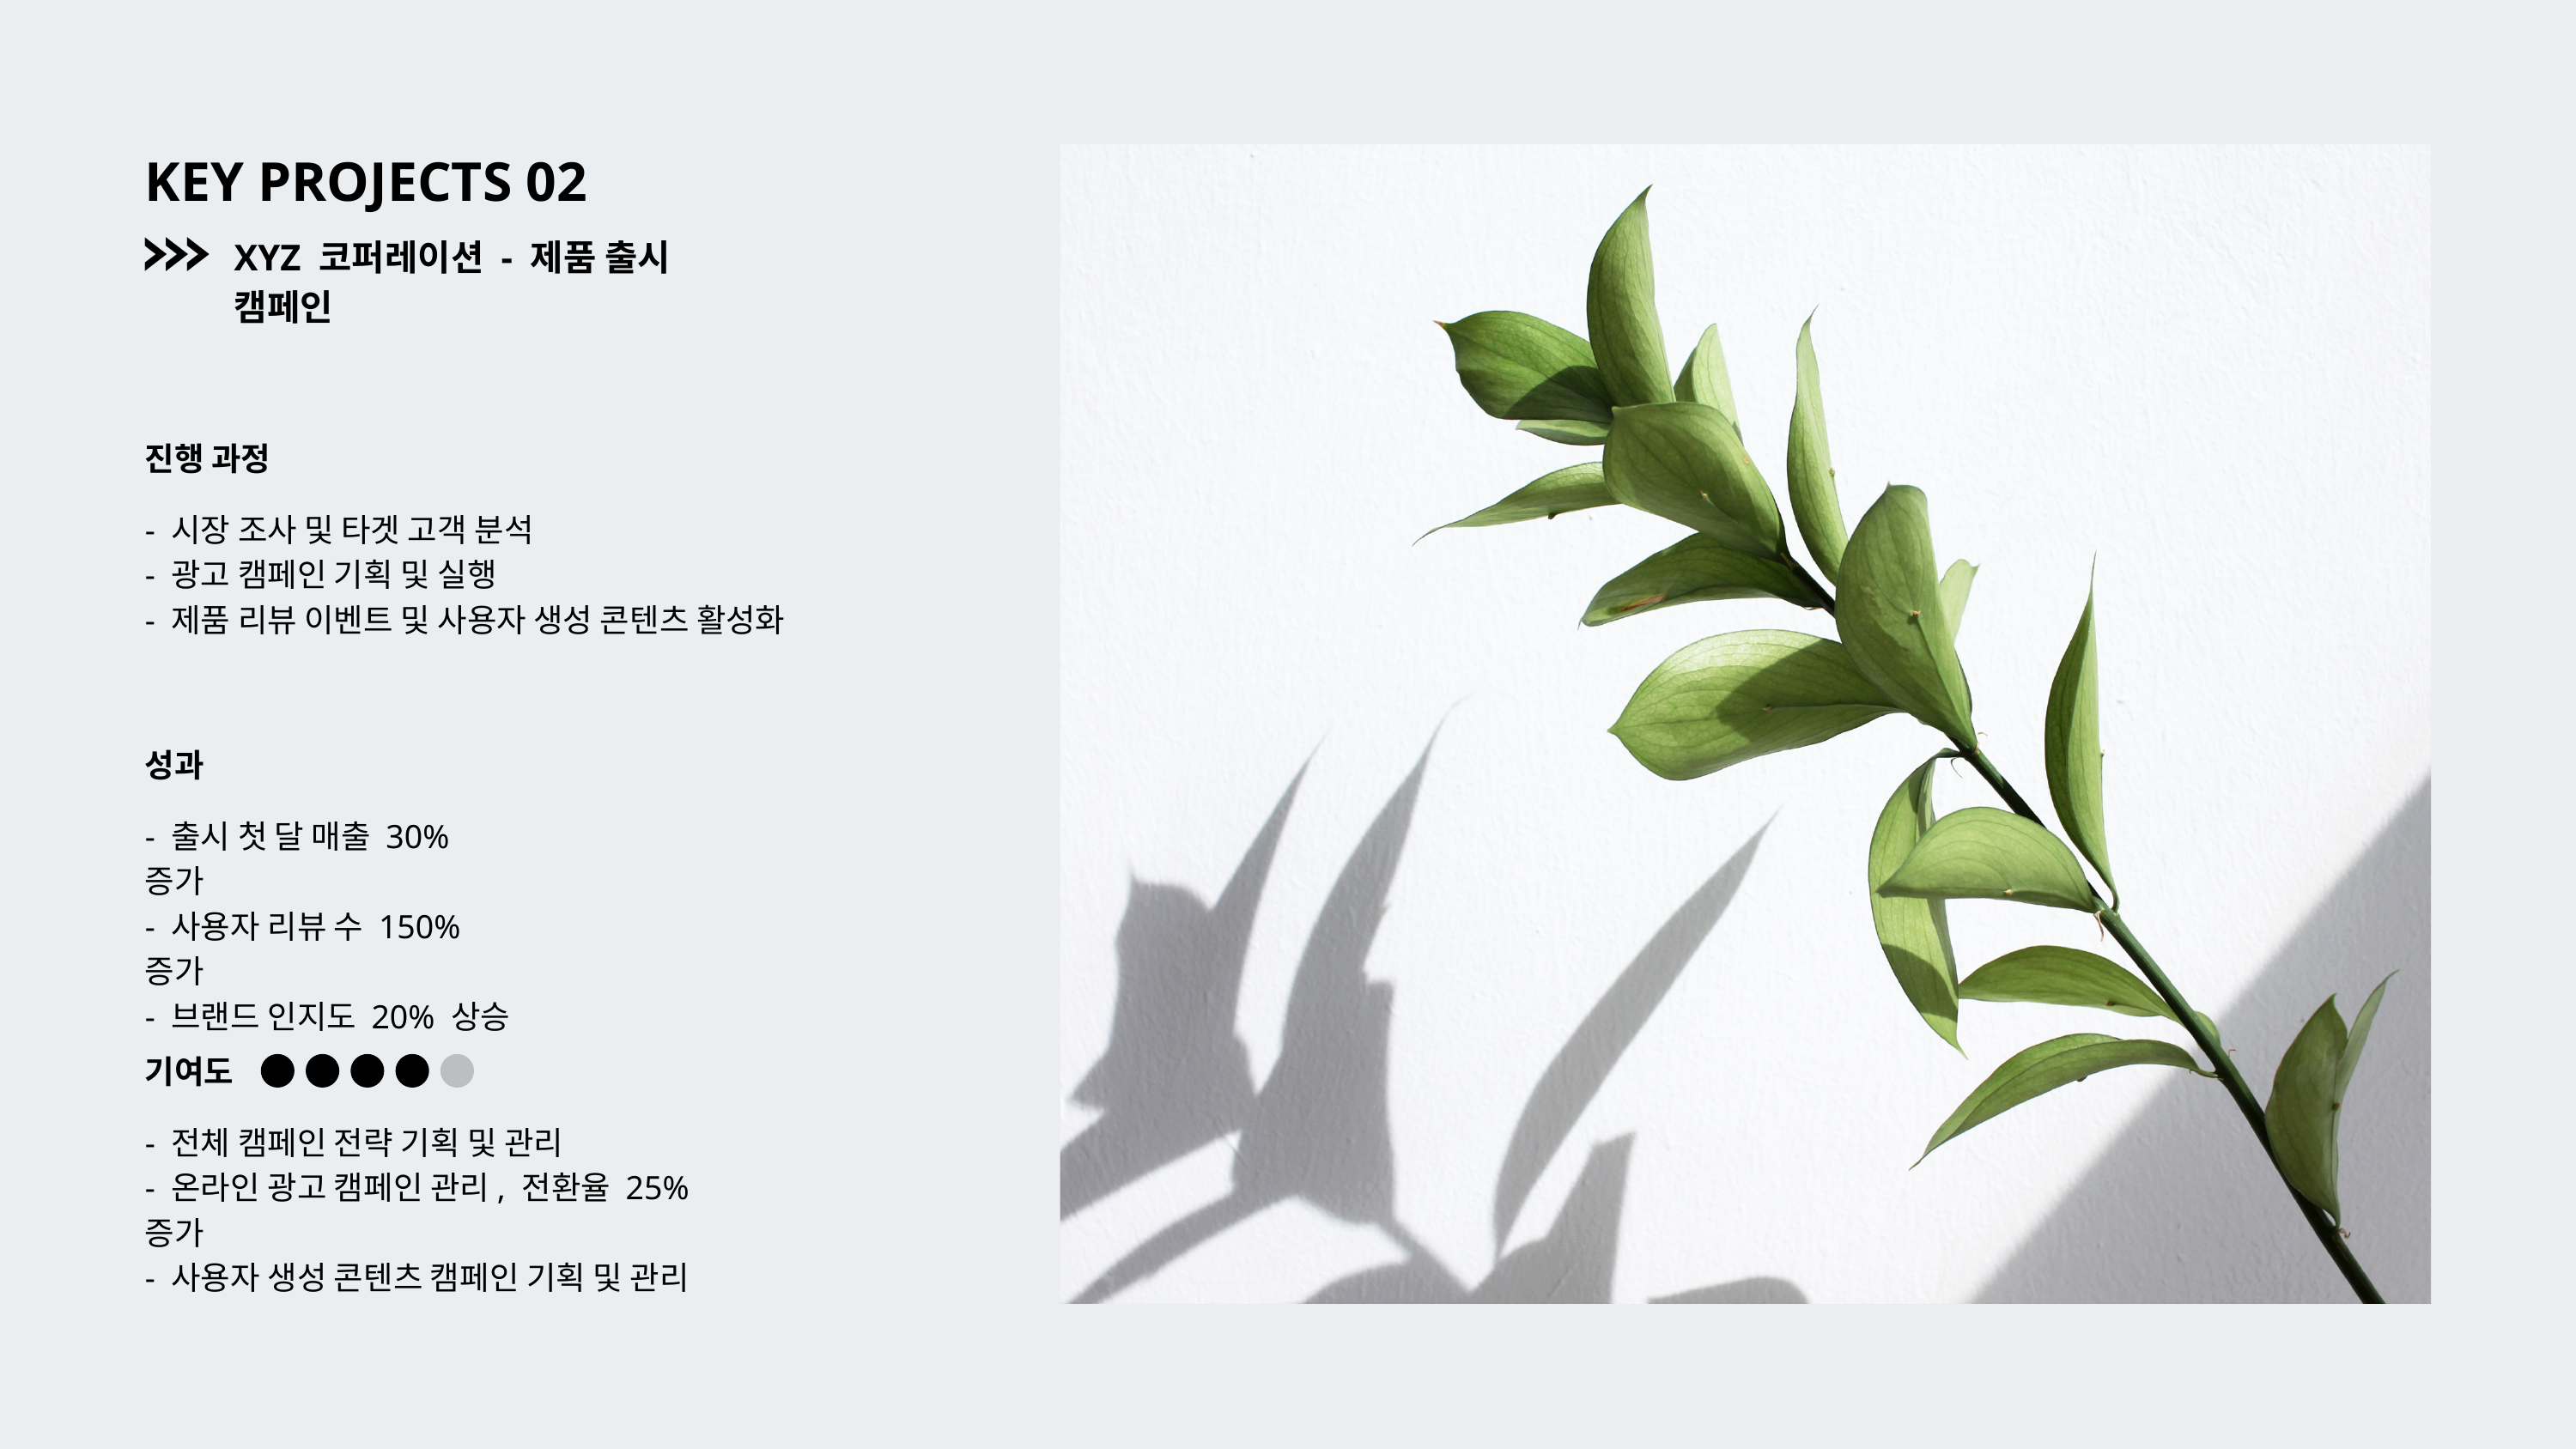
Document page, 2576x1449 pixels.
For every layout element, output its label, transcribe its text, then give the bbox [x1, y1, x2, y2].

text_box XYZ 코퍼레이션 - 제품 출시 캠페인 [234, 227, 758, 328]
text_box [440, 1053, 475, 1088]
text_box 성과 [144, 738, 204, 784]
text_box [395, 1053, 429, 1088]
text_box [350, 1053, 385, 1088]
text_box 기여도 [144, 1045, 234, 1136]
text_box - 출시 첫 달 매출 30% 증가 - 사용자 리뷰 수 150% 증가 - 브랜드 인지도 20% 상승 [144, 809, 521, 1035]
text_box 진행 과정 [144, 432, 273, 477]
text_box - 전체 캠페인 전략 기획 및 관리 - 온라인 광고 캠페인 관리, 전환율 25% 증가 - 사용자 생성 콘텐츠 캠페인 기획 및 관리 [144, 1116, 738, 1297]
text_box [1060, 144, 2432, 1304]
text_box - 시장 조사 및 타겟 고객 분석 - 광고 캠페인 기획 및 실행 - 제품 리뷰 이벤트 및 사용자 생성 콘텐츠 활성화 [144, 503, 792, 639]
text_box [144, 237, 210, 272]
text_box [305, 1053, 340, 1088]
text_box KEY PROJECTS 02 [144, 136, 636, 212]
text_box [260, 1053, 295, 1088]
